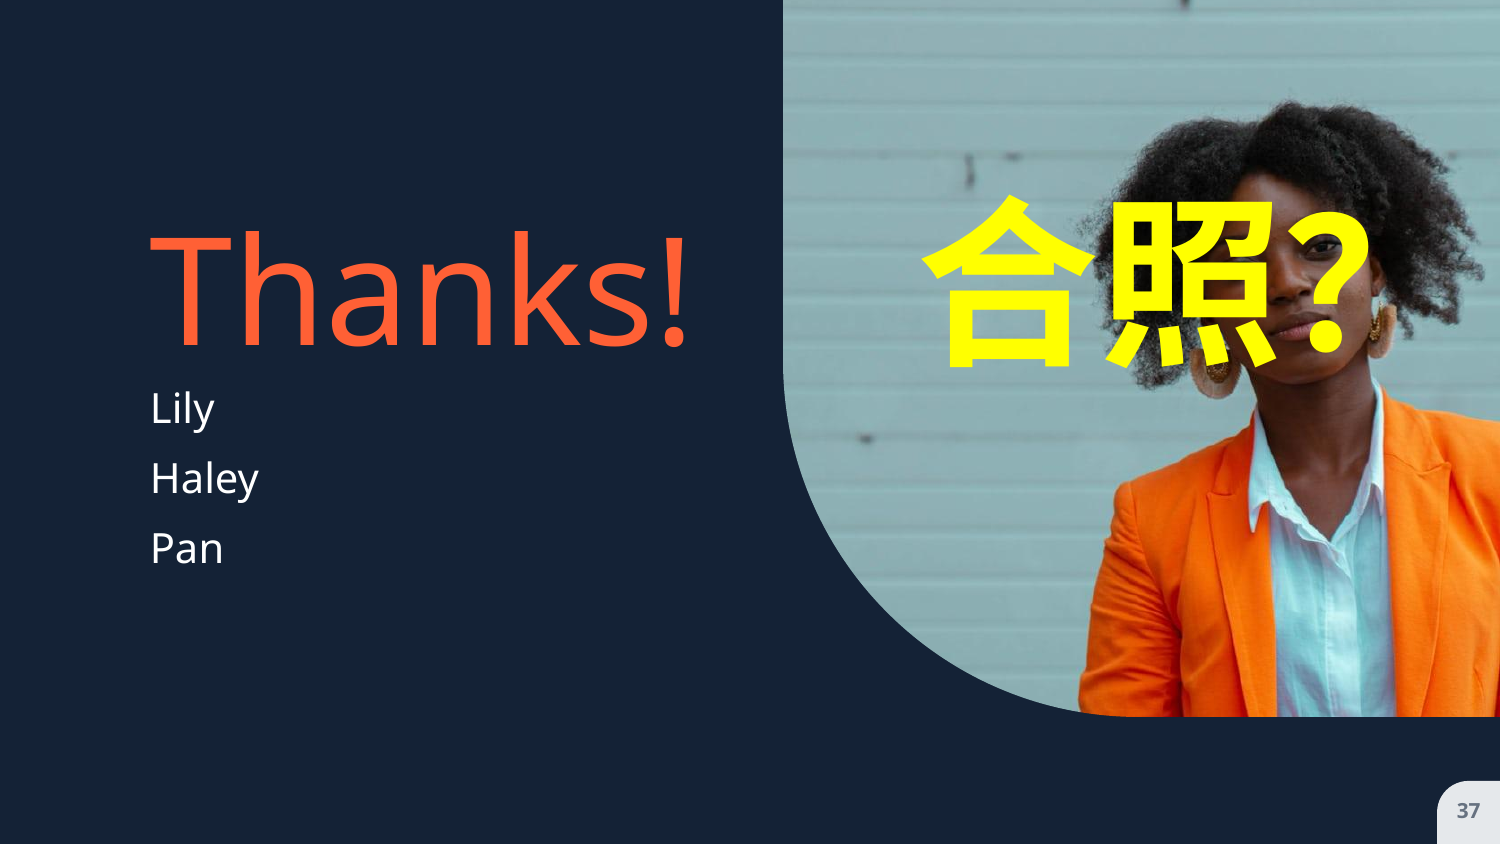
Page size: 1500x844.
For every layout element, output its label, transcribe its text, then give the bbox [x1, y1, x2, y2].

slide_number 37 [1437, 780, 1500, 844]
picture [782, 0, 1500, 718]
title Thanks! [149, 180, 777, 378]
list Lily Haley Pan [149, 374, 719, 663]
